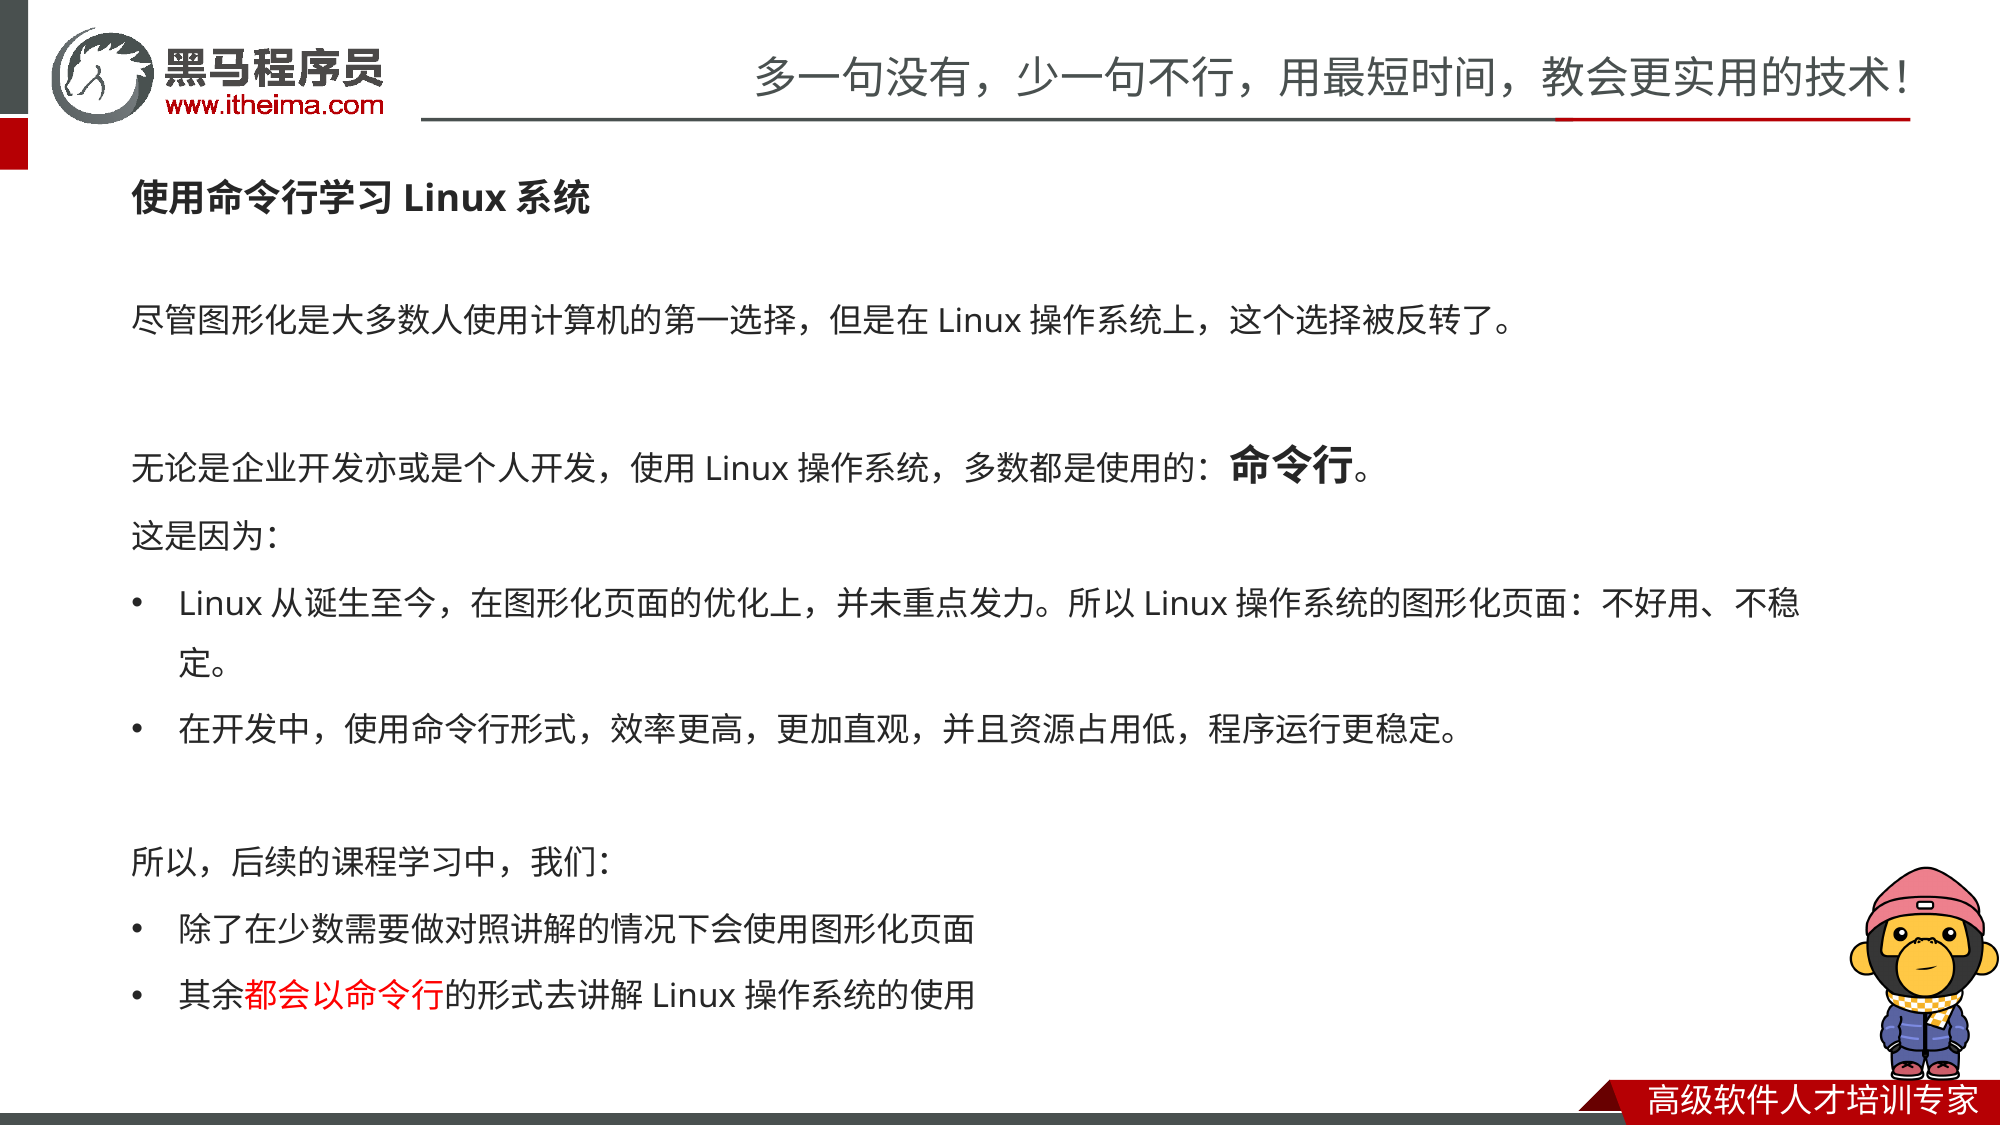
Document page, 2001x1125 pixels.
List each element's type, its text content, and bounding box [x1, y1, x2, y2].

picture [1809, 857, 2000, 1096]
picture [50, 26, 384, 125]
list 尽管图形化是大多数人使用计算机的第一选择，但是在Linux操作系统上，这个选择被反转了。 无论是企业开发亦或是个人开发，使用Linux操作系统，多数都是使用的：命令行。 这是因为： Linux从诞生至今，在图形化页面的优化上，并未重点发力。所以Linux操作系统的图形化页面：不好用、不稳定。 在开发中，使用命令行形式，效率更高，更加直观，并且资源占用低，程序运行更稳定。 所以，后续的课程学习中，我们： 除了在少数需要做对照讲解的情况下会使用图形化页面 其余都会以命令行的形式去讲解Linux操作系统的使用 [116, 271, 1872, 964]
list 使用命令行学习Linux系统 [116, 154, 1872, 239]
